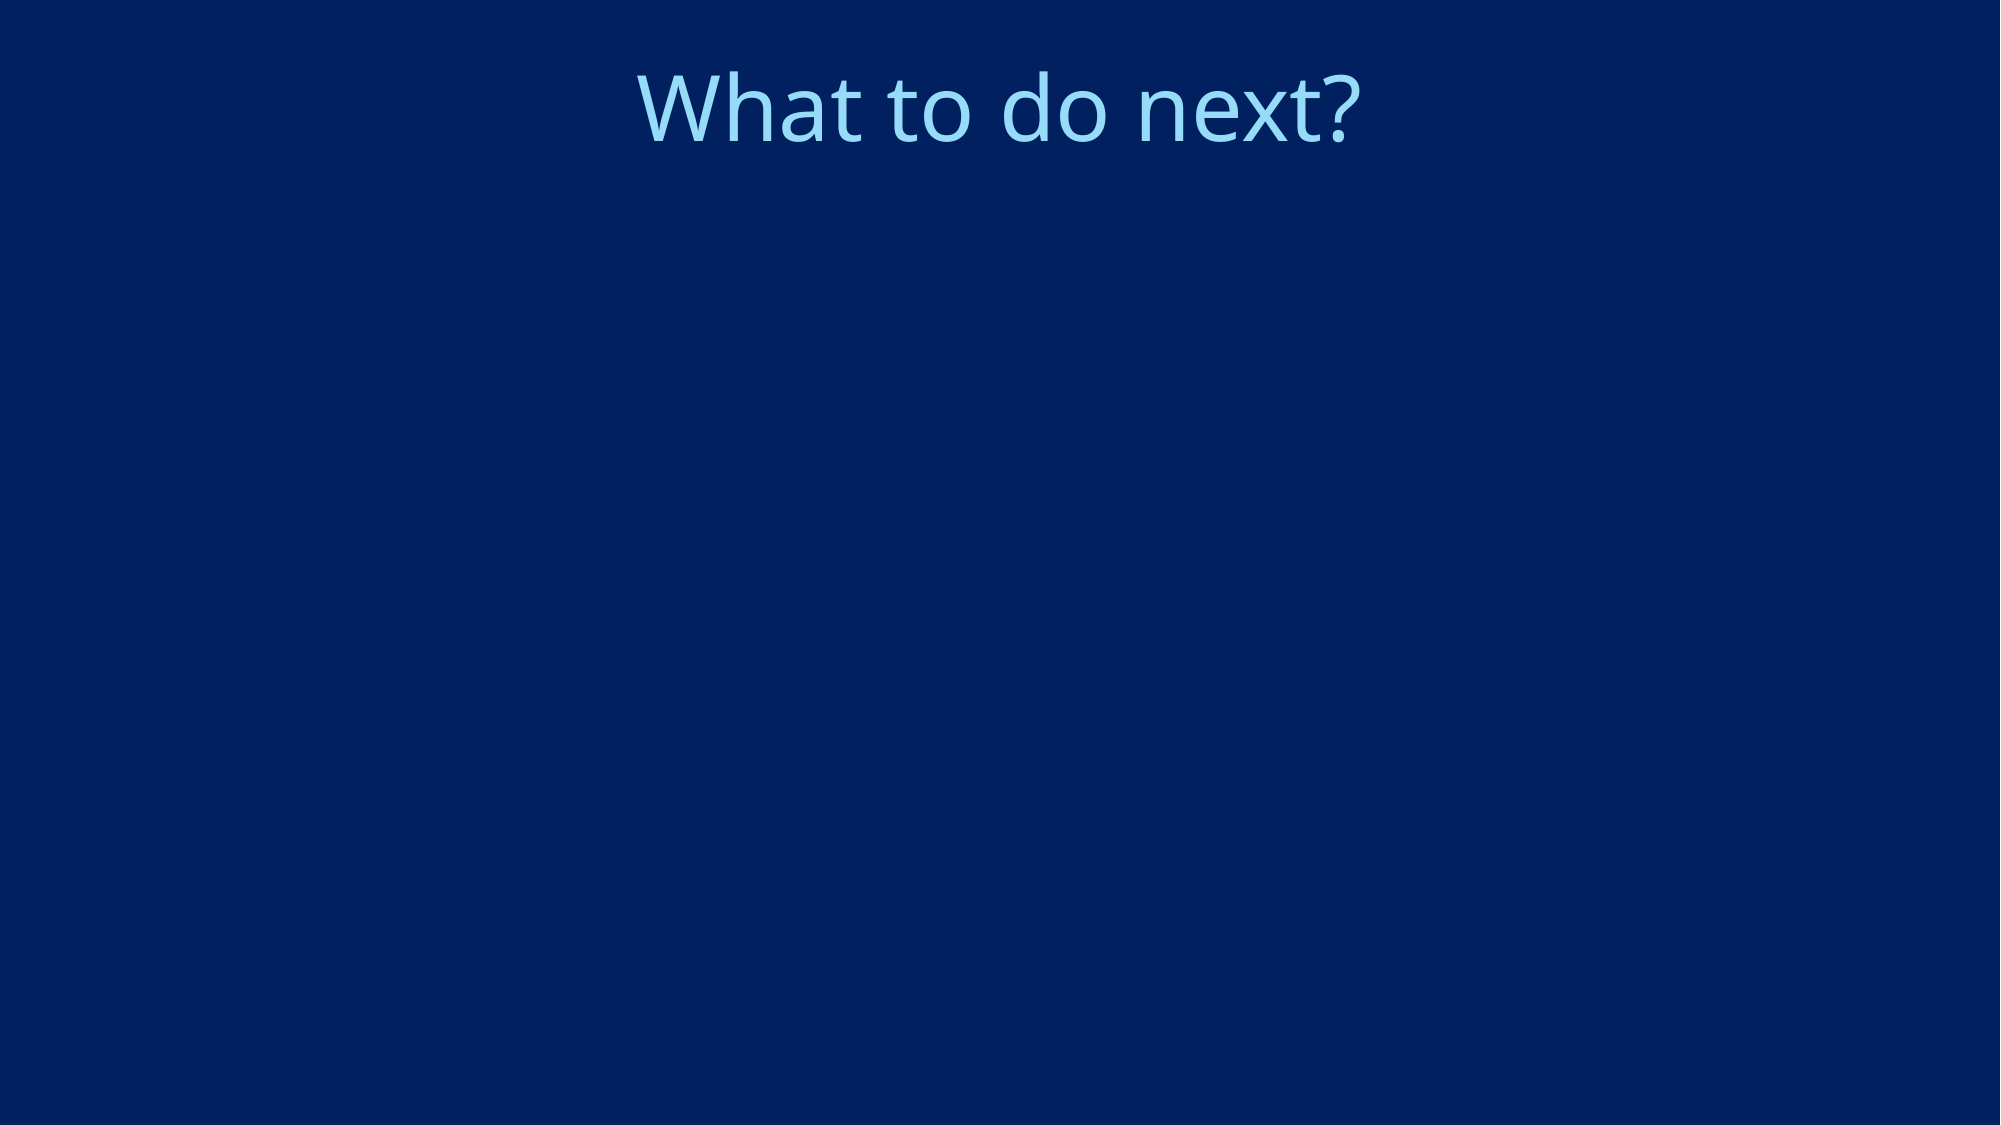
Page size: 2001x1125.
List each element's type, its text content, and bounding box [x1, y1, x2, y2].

title What to do next? [0, 2, 2000, 221]
